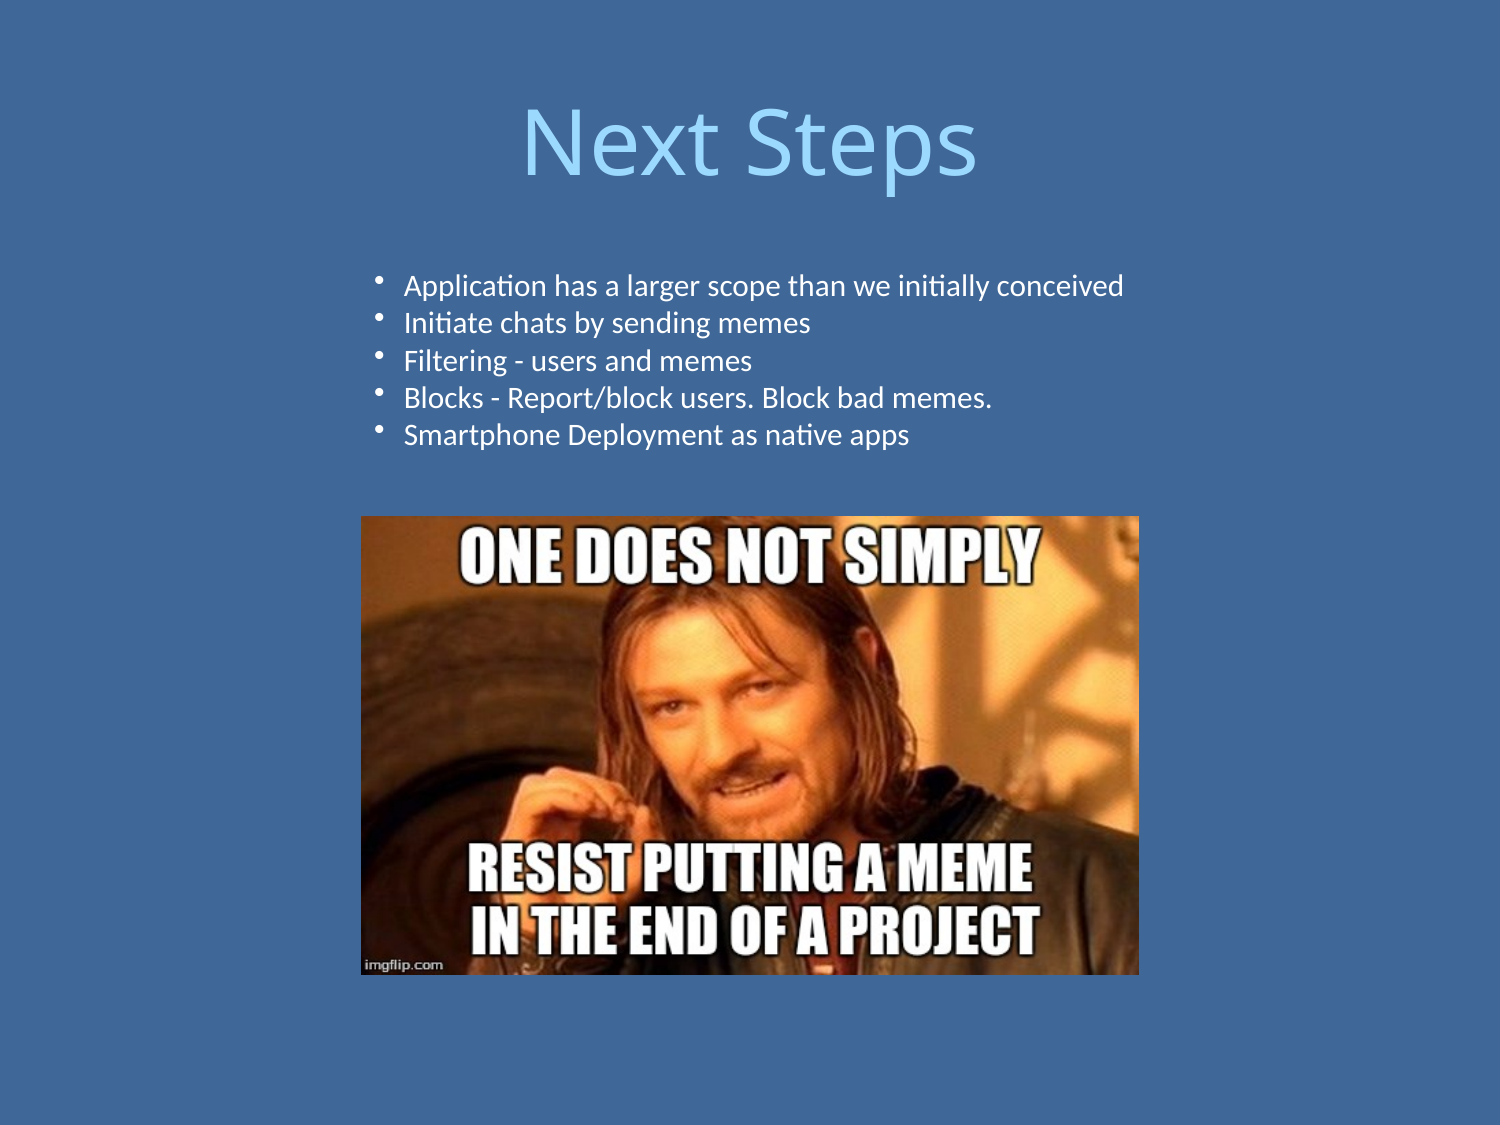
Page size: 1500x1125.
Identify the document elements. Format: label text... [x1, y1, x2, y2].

text_box Application has a larger scope than we initially conceived Initiate chats by sending memes Filtering - users and memes Blocks - Report/block users. Block bad memes. Smartphone Deployment as native apps [366, 257, 1134, 460]
title Next Steps [74, 44, 1426, 234]
picture [360, 516, 1139, 976]
